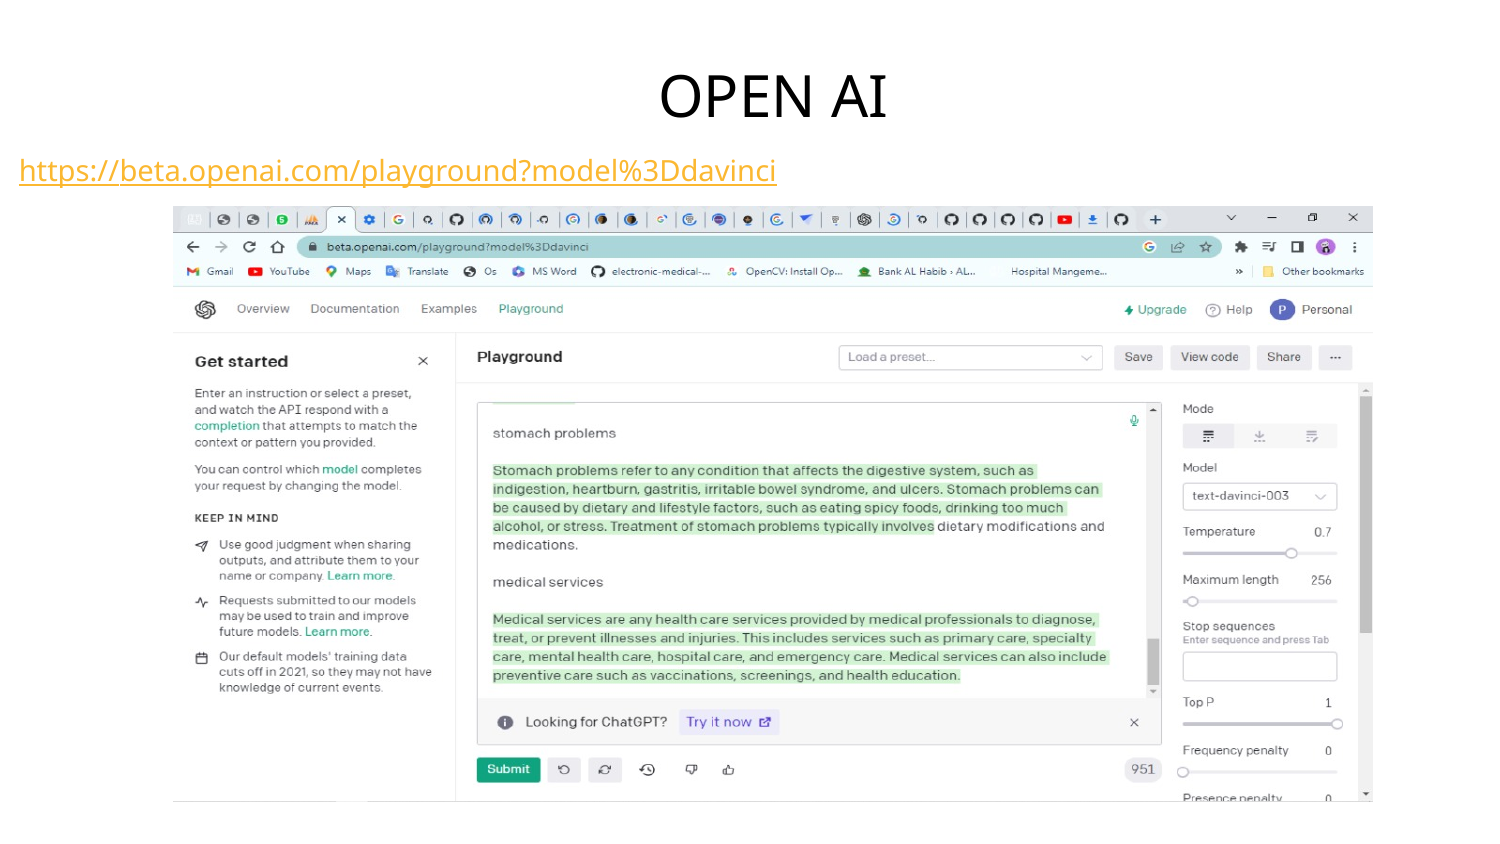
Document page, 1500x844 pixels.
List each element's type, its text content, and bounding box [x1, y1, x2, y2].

picture [173, 206, 1373, 803]
text_box https://beta.openai.com/playground?model%3Ddavinci [4, 144, 793, 235]
title OPEN AI [139, 54, 1407, 134]
